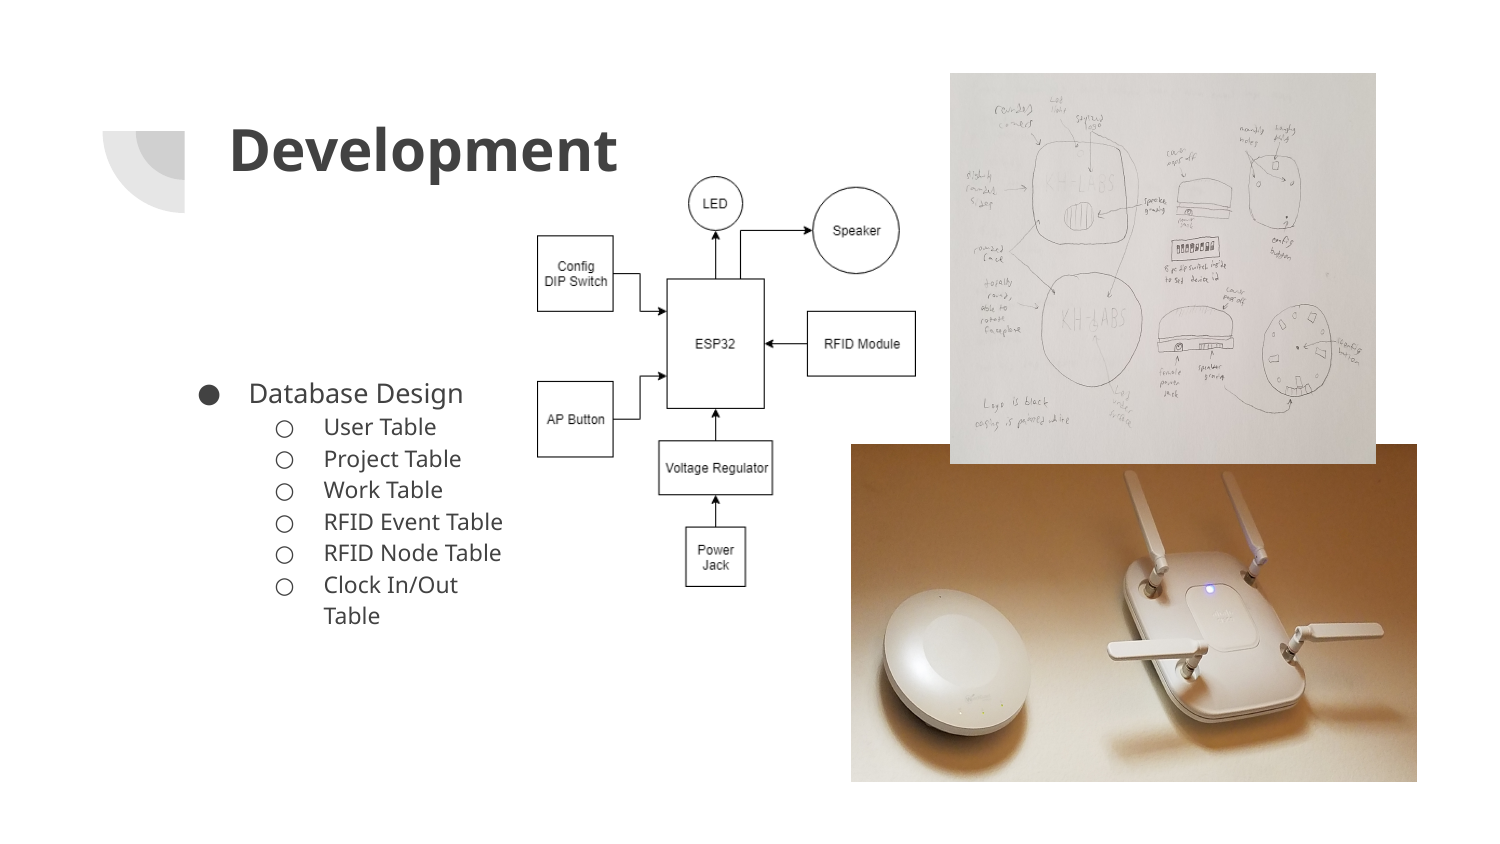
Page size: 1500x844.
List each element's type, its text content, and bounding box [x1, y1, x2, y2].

picture [537, 73, 1417, 782]
title Development [213, 98, 944, 263]
list Database Design User Table Project Table Work Table RFID Event Table RFID Node Table Clock In/Out Table [158, 356, 532, 628]
